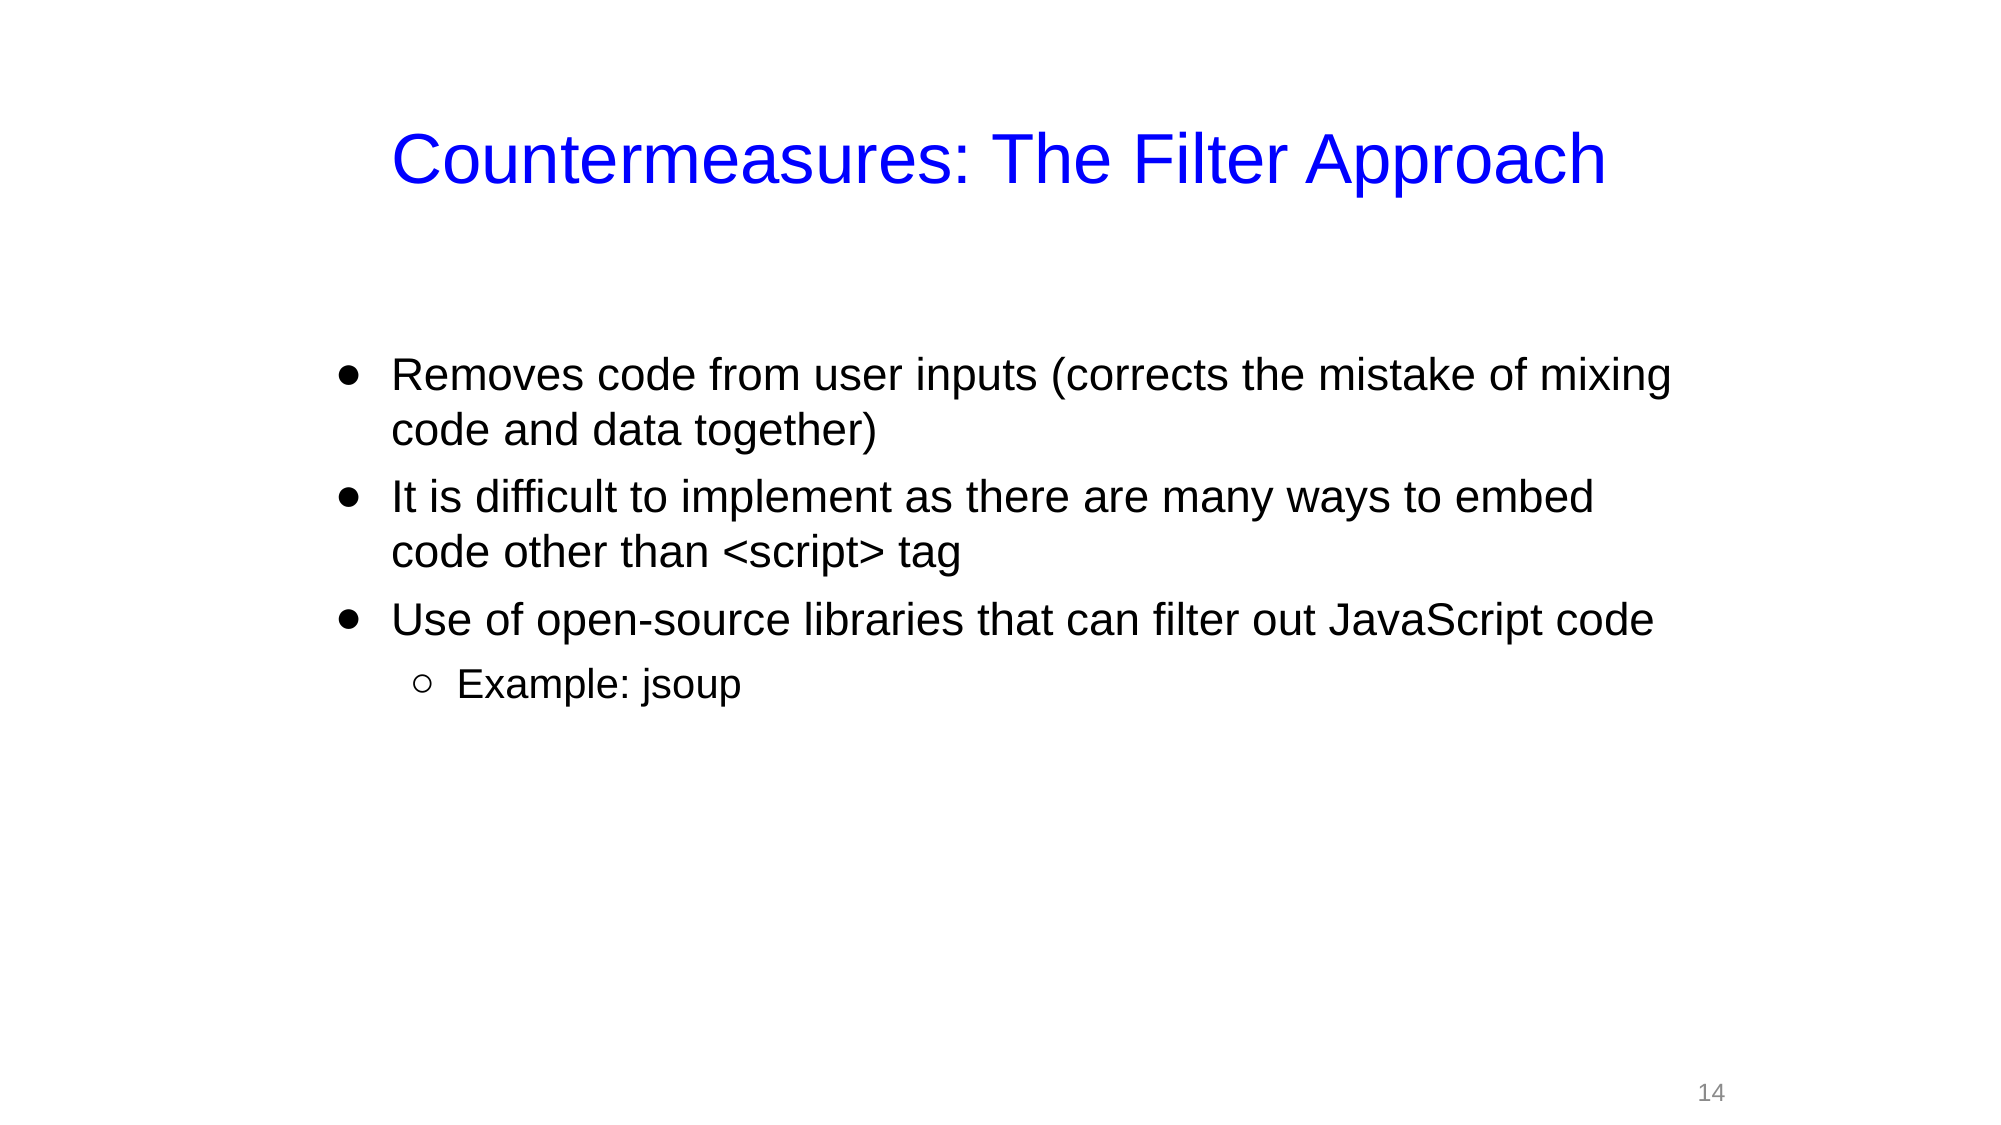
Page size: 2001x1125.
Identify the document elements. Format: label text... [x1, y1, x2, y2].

text_box 14 [1638, 1080, 1741, 1103]
list Removes code from user inputs (corrects the mistake of mixing code and data together) It is difficult to implement as there are many ways to embed code other than <script> tag Use of open-source libraries that can filter out JavaScript code Example: jsoup [301, 329, 1699, 693]
title Countermeasures: The Filter Approach [68, 97, 1932, 223]
